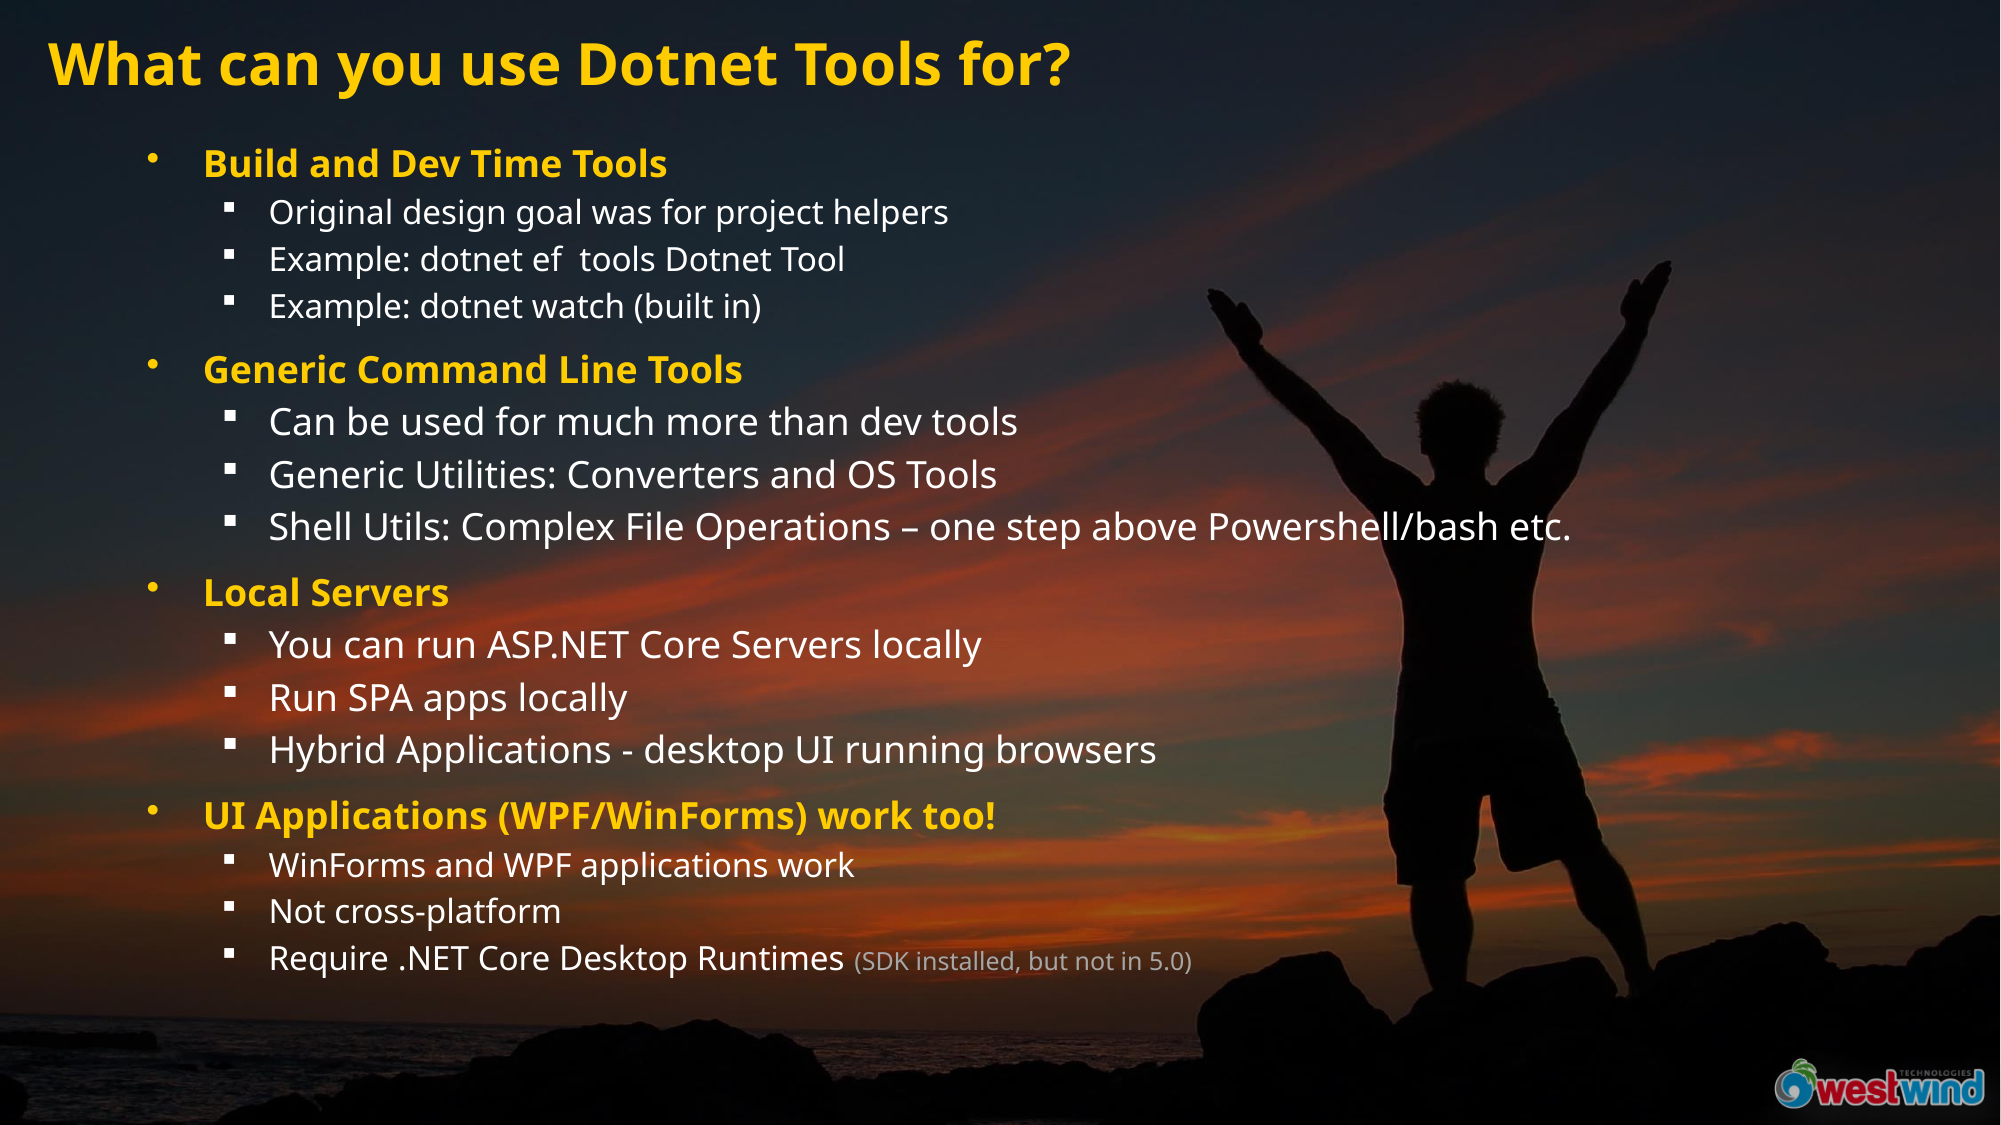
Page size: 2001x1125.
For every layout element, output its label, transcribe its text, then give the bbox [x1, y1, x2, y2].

picture [0, 0, 2001, 1125]
list Build and Dev Time Tools Original design goal was for project helpers Example: dotnet ef tools Dotnet Tool Example: dotnet watch (built in) Generic Command Line Tools Can be used for much more than dev tools Generic Utilities: Converters and OS Tools Shell Utils: Complex File Operations – one step above Powershell/bash etc. Local Servers You can run ASP.NET Core Servers locally Run SPA apps locally Hybrid Applications - desktop UI running browsers UI Applications (WPF/WinForms) work too! WinForms and WPF applications work Not cross-platform Require .NET Core Desktop Runtimes (SDK installed, but not in 5.0) [116, 125, 2000, 982]
title What can you use Dotnet Tools for? [33, 24, 1734, 100]
